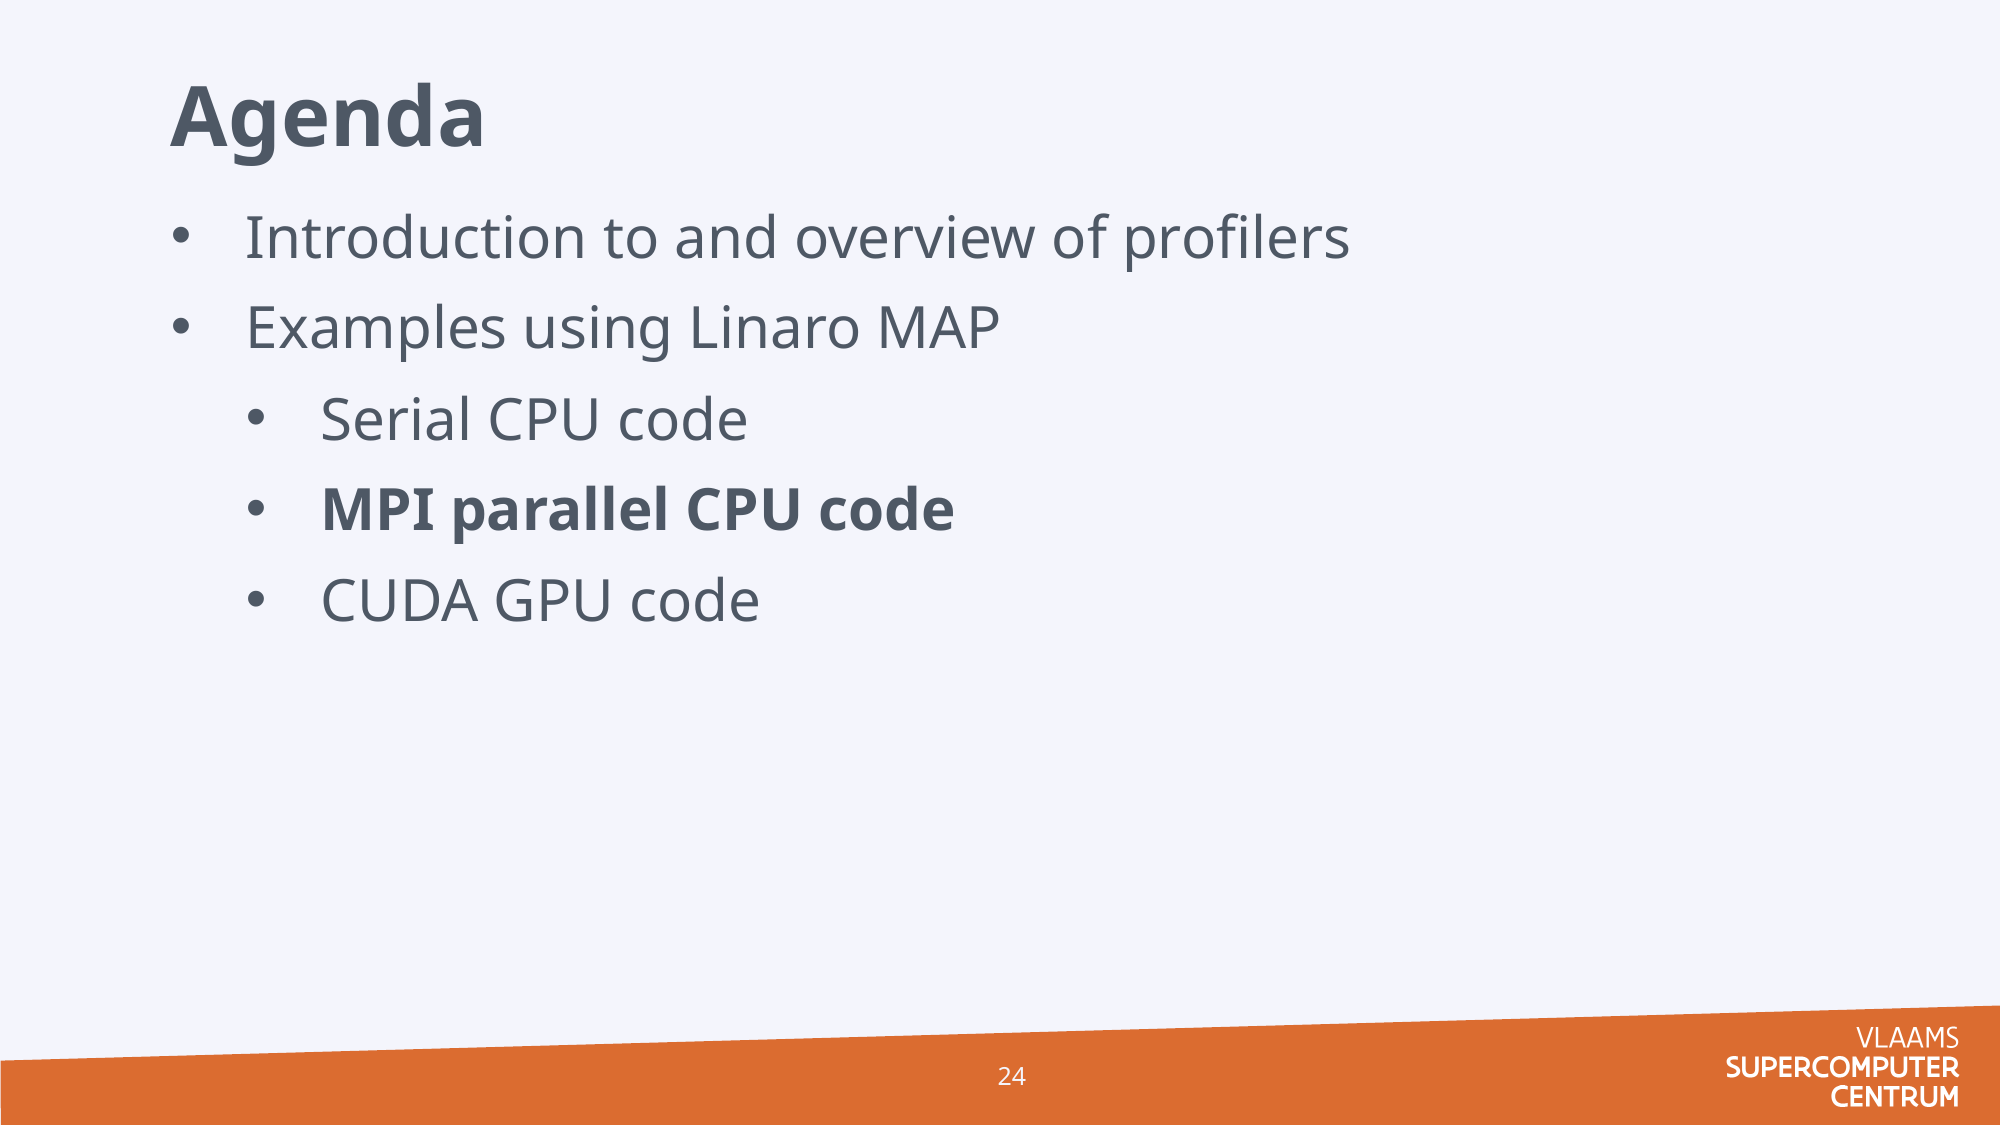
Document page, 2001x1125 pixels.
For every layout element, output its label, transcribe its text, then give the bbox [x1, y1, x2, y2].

text_box Introduction to and overview of profilers Examples using Linaro MAP Serial CPU code MPI parallel CPU code CUDA GPU code [156, 171, 1832, 641]
text_box Agenda [156, 55, 1513, 171]
picture [1725, 1021, 1960, 1117]
slide_number 24 [958, 1047, 1042, 1108]
